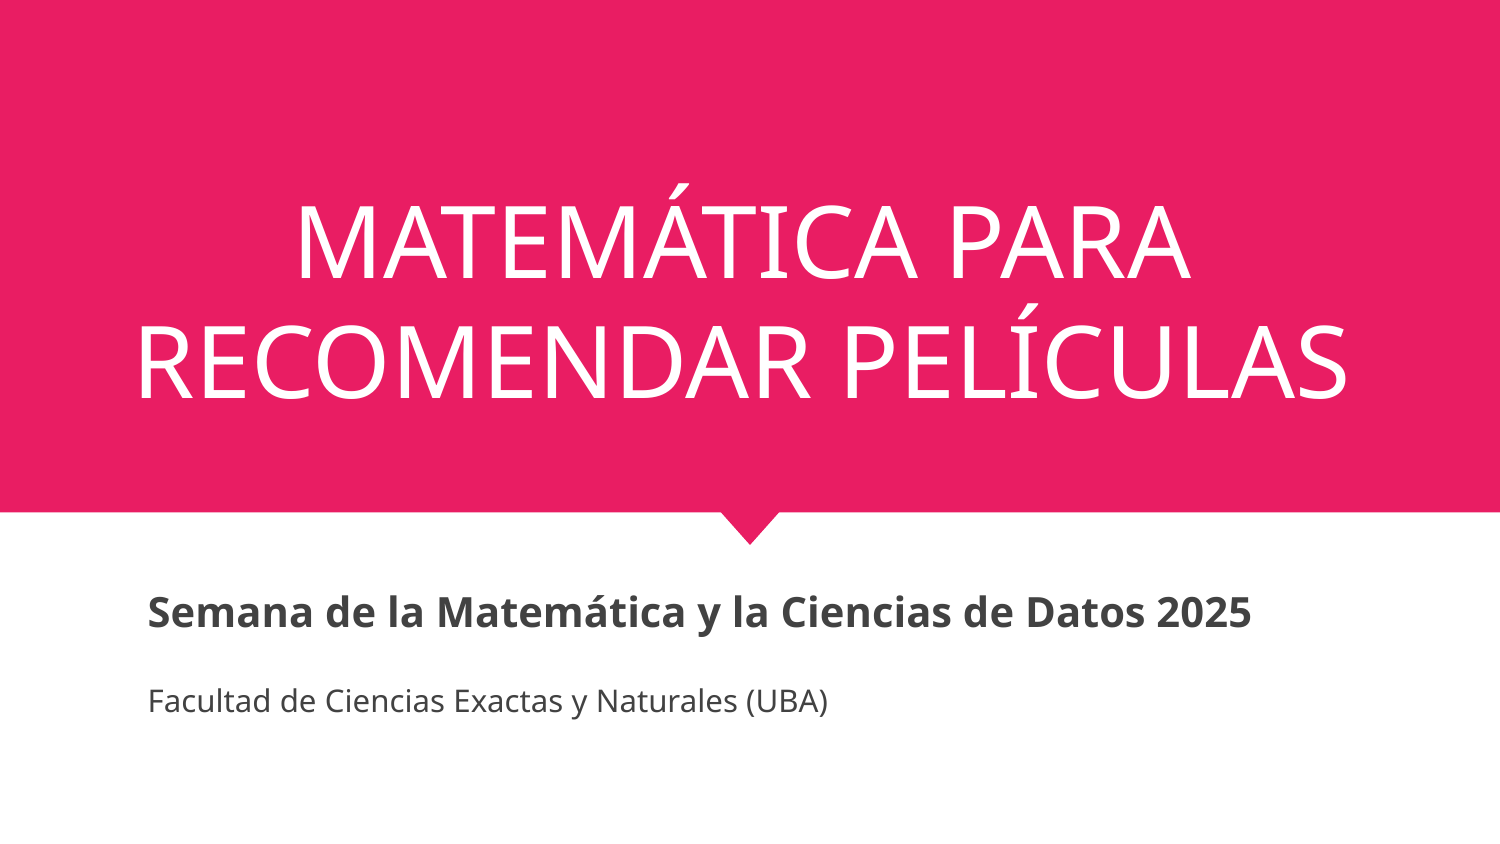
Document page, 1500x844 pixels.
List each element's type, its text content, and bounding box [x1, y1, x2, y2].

text_box Semana de la Matemática y la Ciencias de Datos 2025 Facultad de Ciencias Exactas y Naturales (UBA) [132, 570, 1453, 800]
title MATEMÁTICA PARA RECOMENDAR PELÍCULAS [43, 96, 1442, 434]
